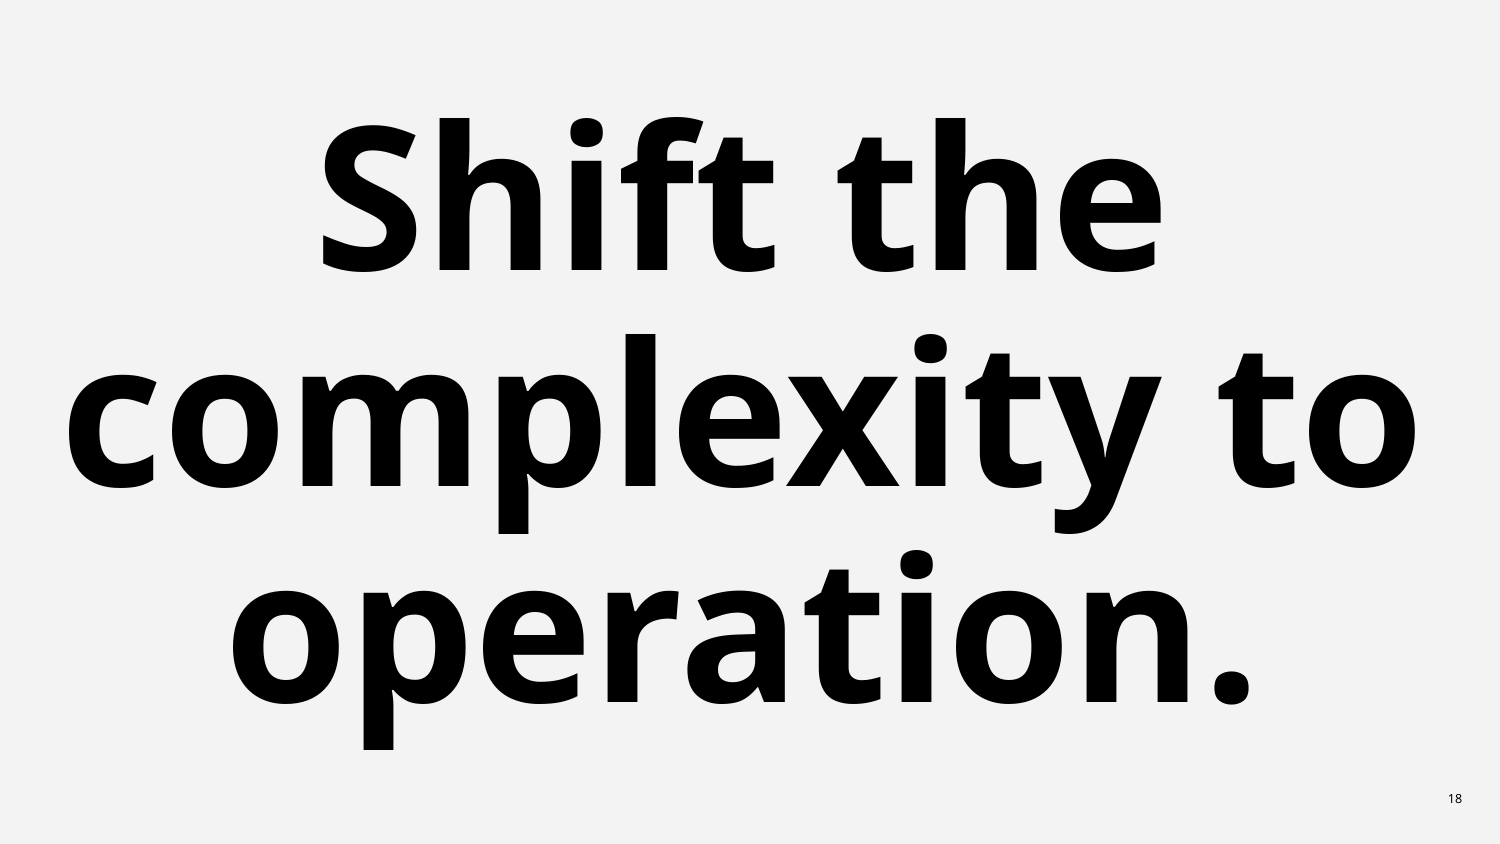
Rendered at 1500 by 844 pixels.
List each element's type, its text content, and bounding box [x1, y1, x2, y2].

title Shift the complexity to operation. [22, 15, 1463, 830]
slide_number 18 [1162, 785, 1463, 813]
